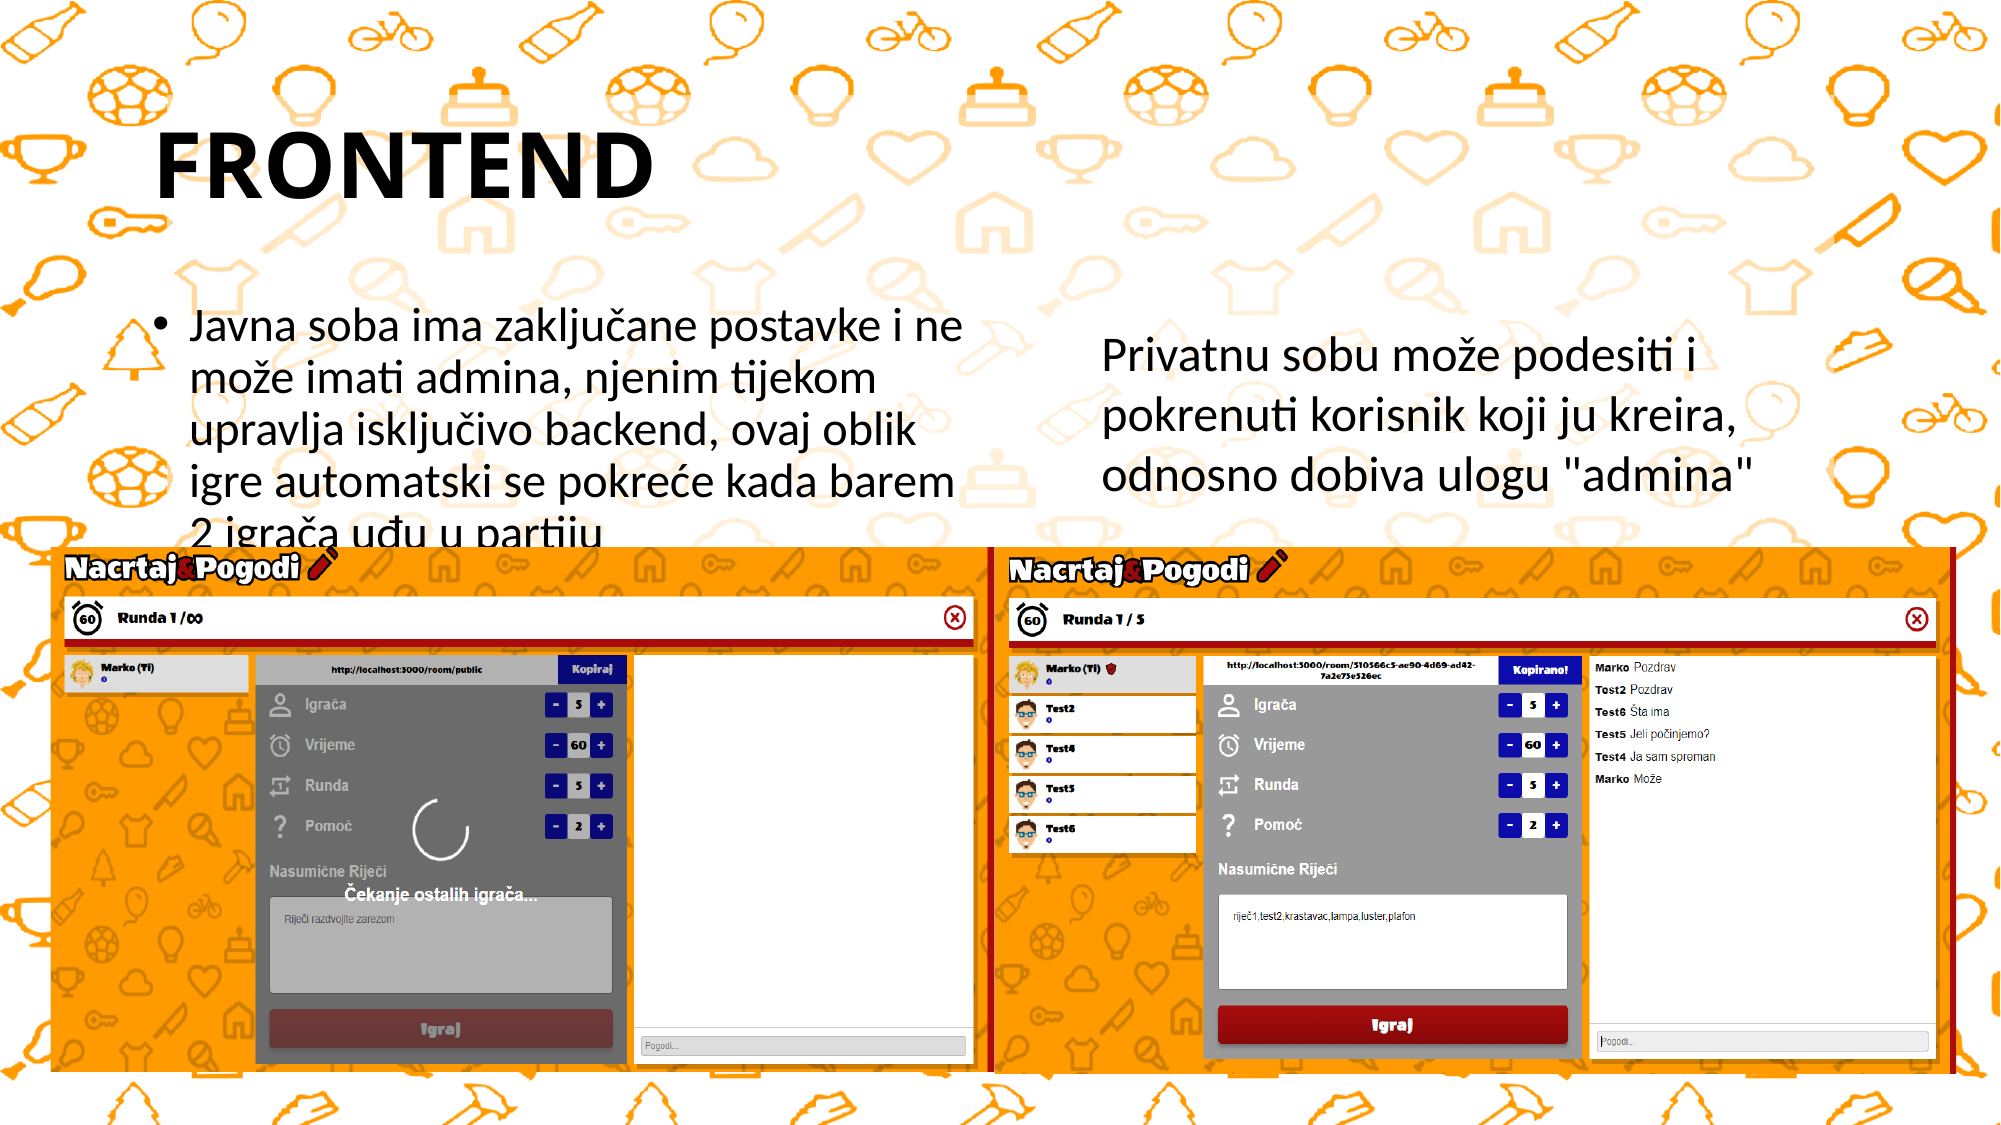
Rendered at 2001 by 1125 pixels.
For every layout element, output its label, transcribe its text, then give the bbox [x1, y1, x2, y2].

list Javna soba ima zaključane postavke i ne može imati admina, njenim tijekom upravlja isključivo backend, ovaj oblik igre automatski se pokreće kada barem 2 igrača uđu u partiju [137, 292, 995, 547]
text_box Privatnu sobu može podesiti i pokrenuti korisnik koji ju kreira, odnosno dobiva ulogu "admina" [1086, 313, 1800, 547]
title FRONTEND [137, 59, 1863, 278]
picture [0, 0, 2001, 1125]
